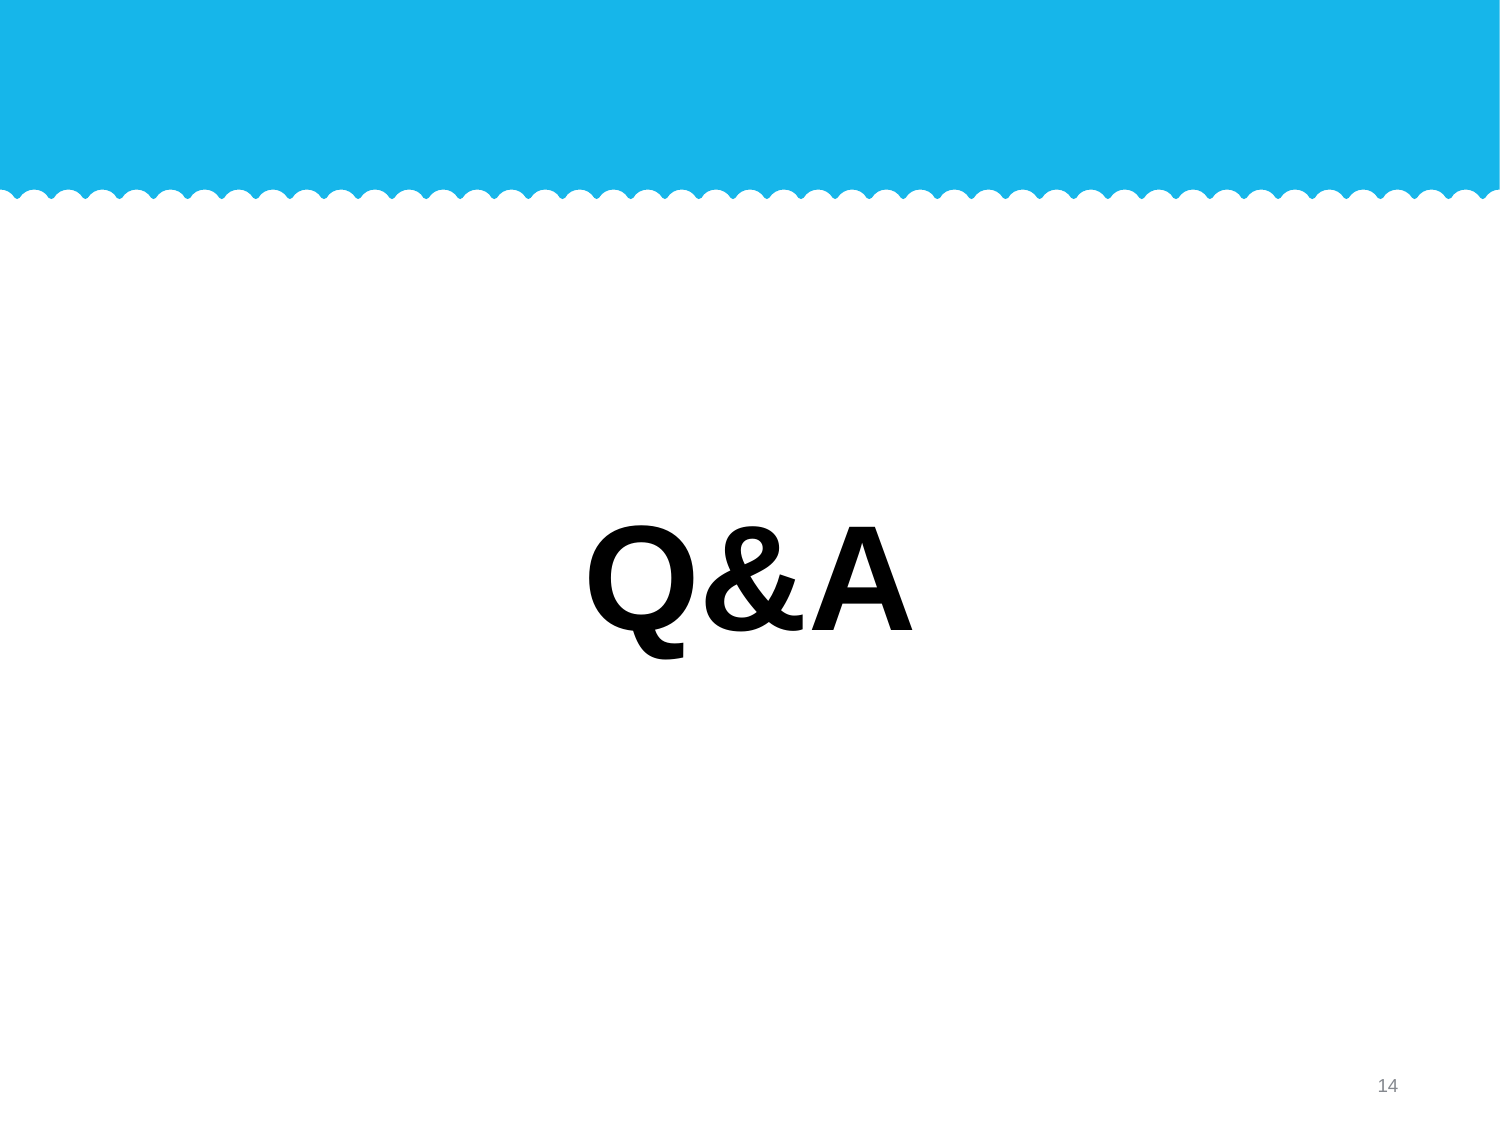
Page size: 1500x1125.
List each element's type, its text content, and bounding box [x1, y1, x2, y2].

slide_number 14 [1352, 1044, 1424, 1125]
title Q&A [100, 537, 1400, 697]
